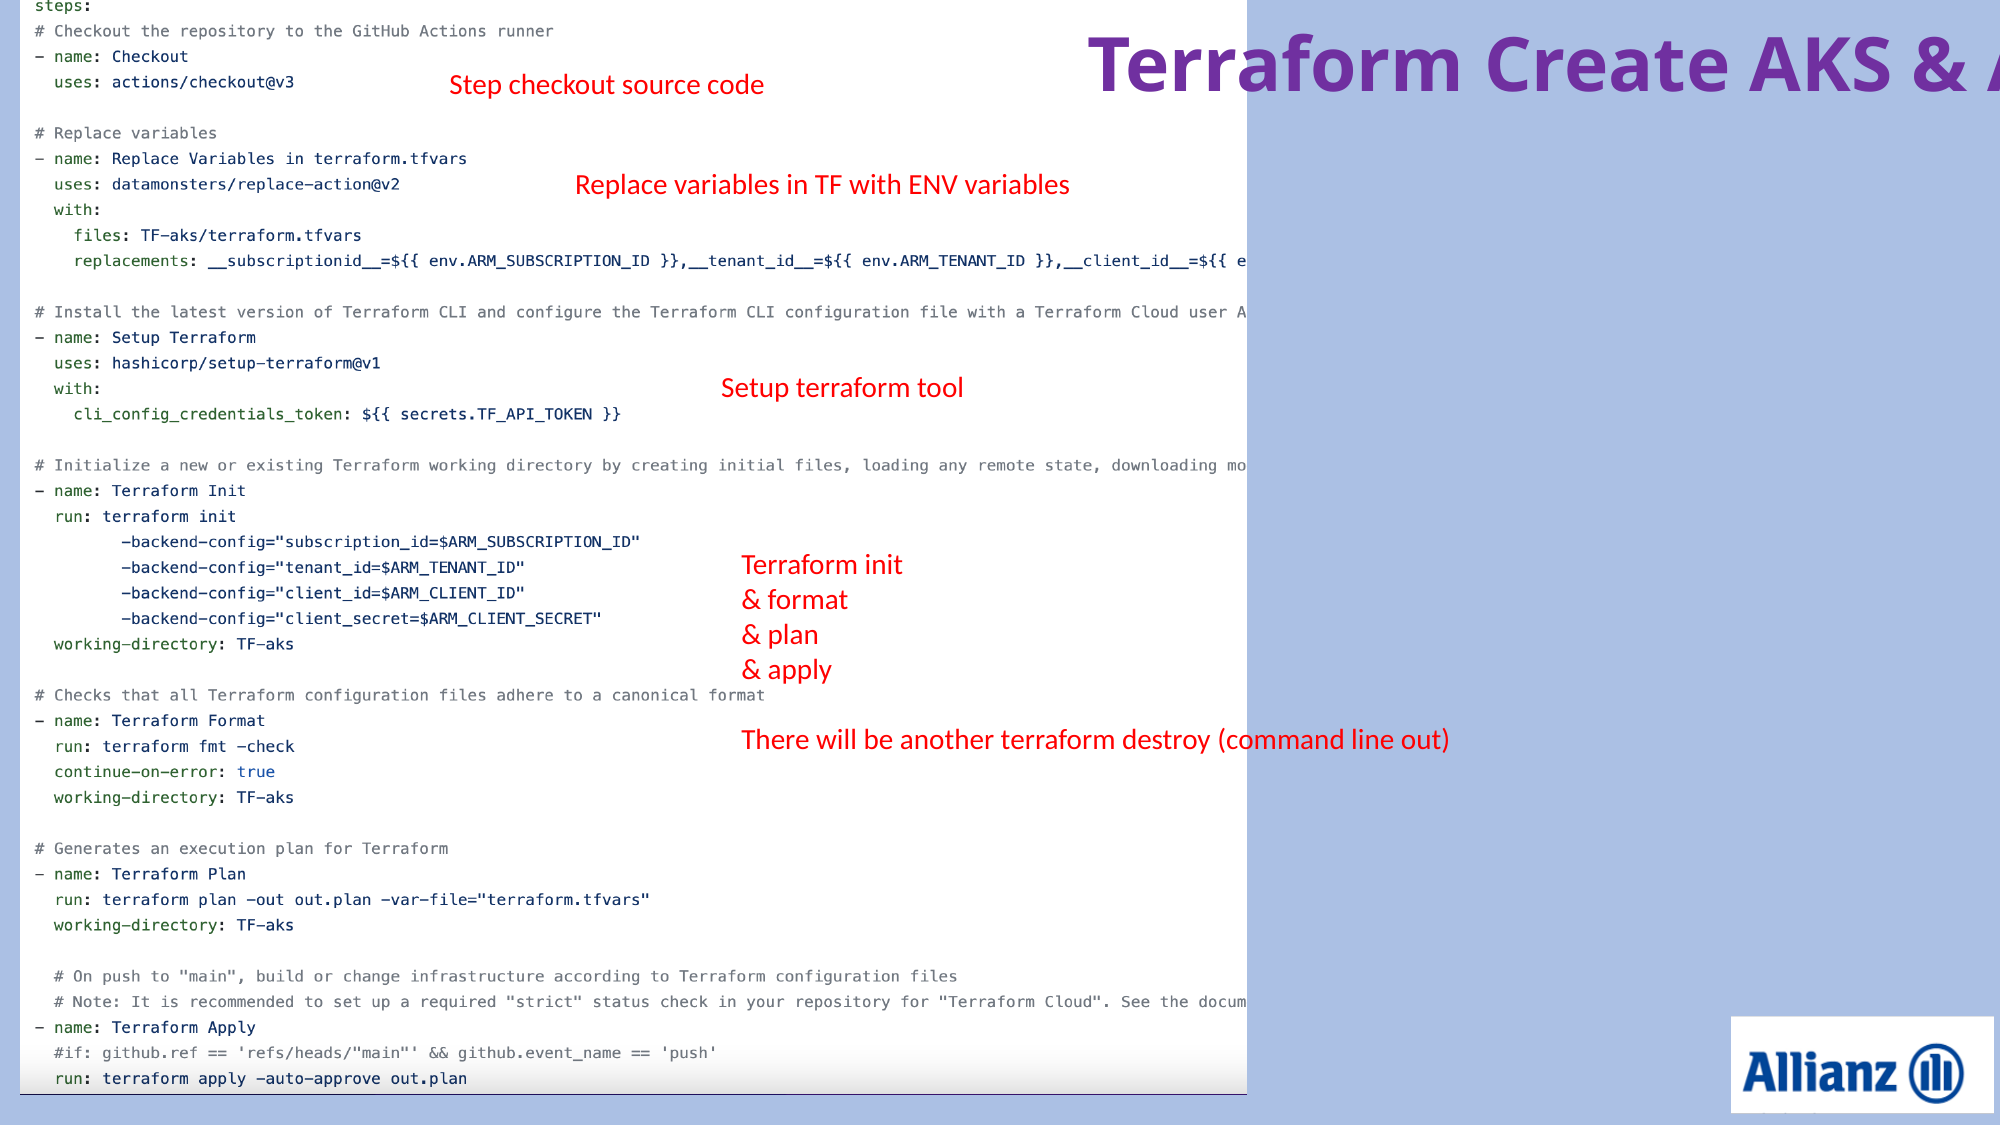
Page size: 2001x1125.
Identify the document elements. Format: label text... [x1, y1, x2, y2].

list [20, 0, 1247, 1095]
picture [1731, 1015, 1994, 1115]
text_box Terraform init & format & plan & apply There will be another terraform destroy (command line out) [1247, 538, 1466, 763]
title Terraform Create AKS & ACR [1247, 0, 2000, 177]
